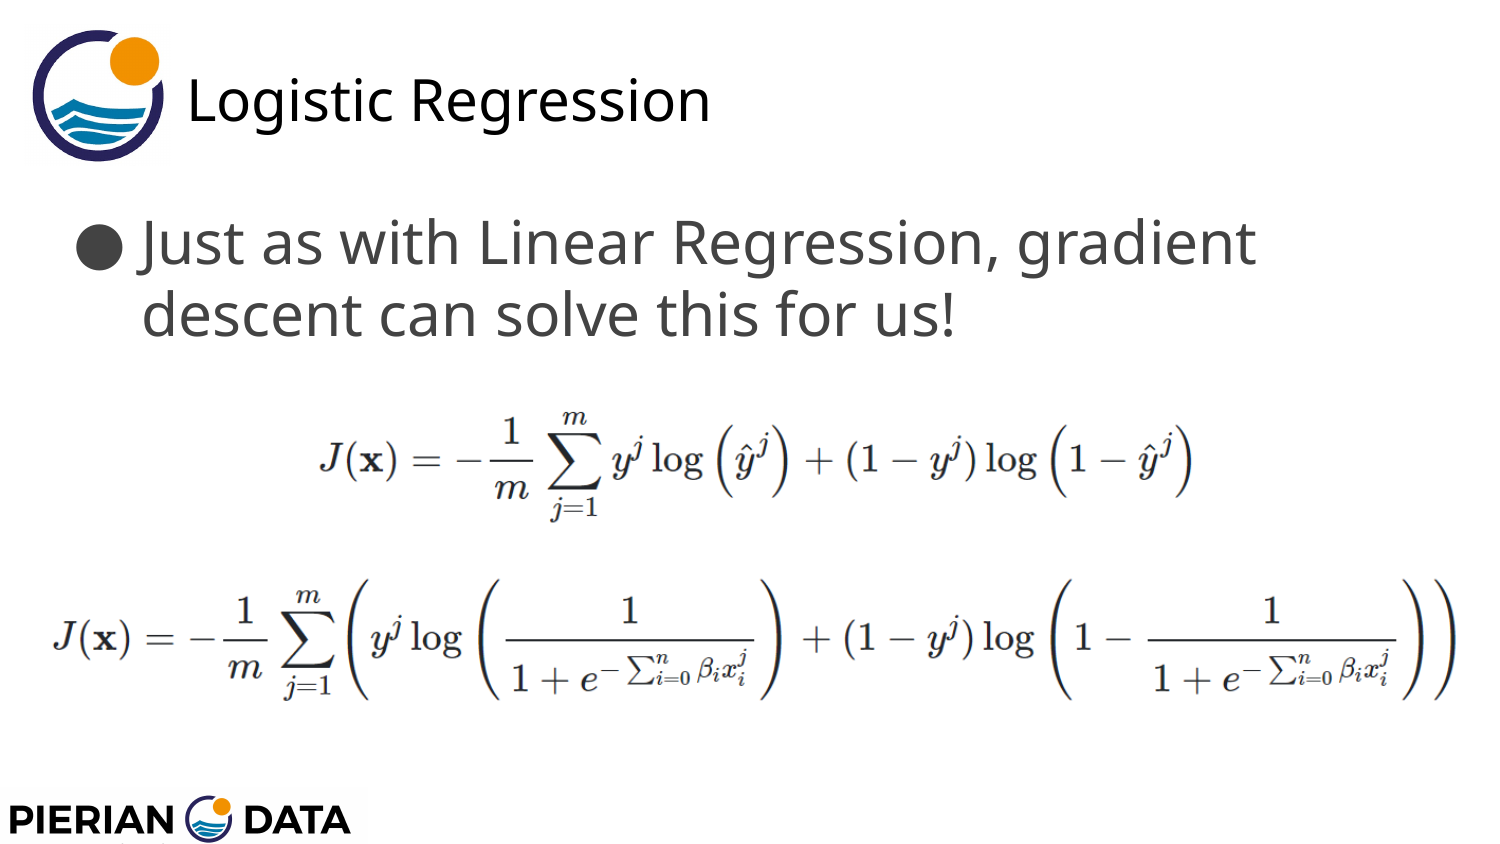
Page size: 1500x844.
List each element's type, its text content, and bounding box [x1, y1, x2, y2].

title Logistic Regression [176, 48, 1449, 143]
list Just as with Linear Regression, gradient descent can solve this for us! [51, 189, 1476, 393]
picture [0, 395, 1500, 738]
picture [0, 787, 368, 844]
picture [24, 24, 172, 167]
